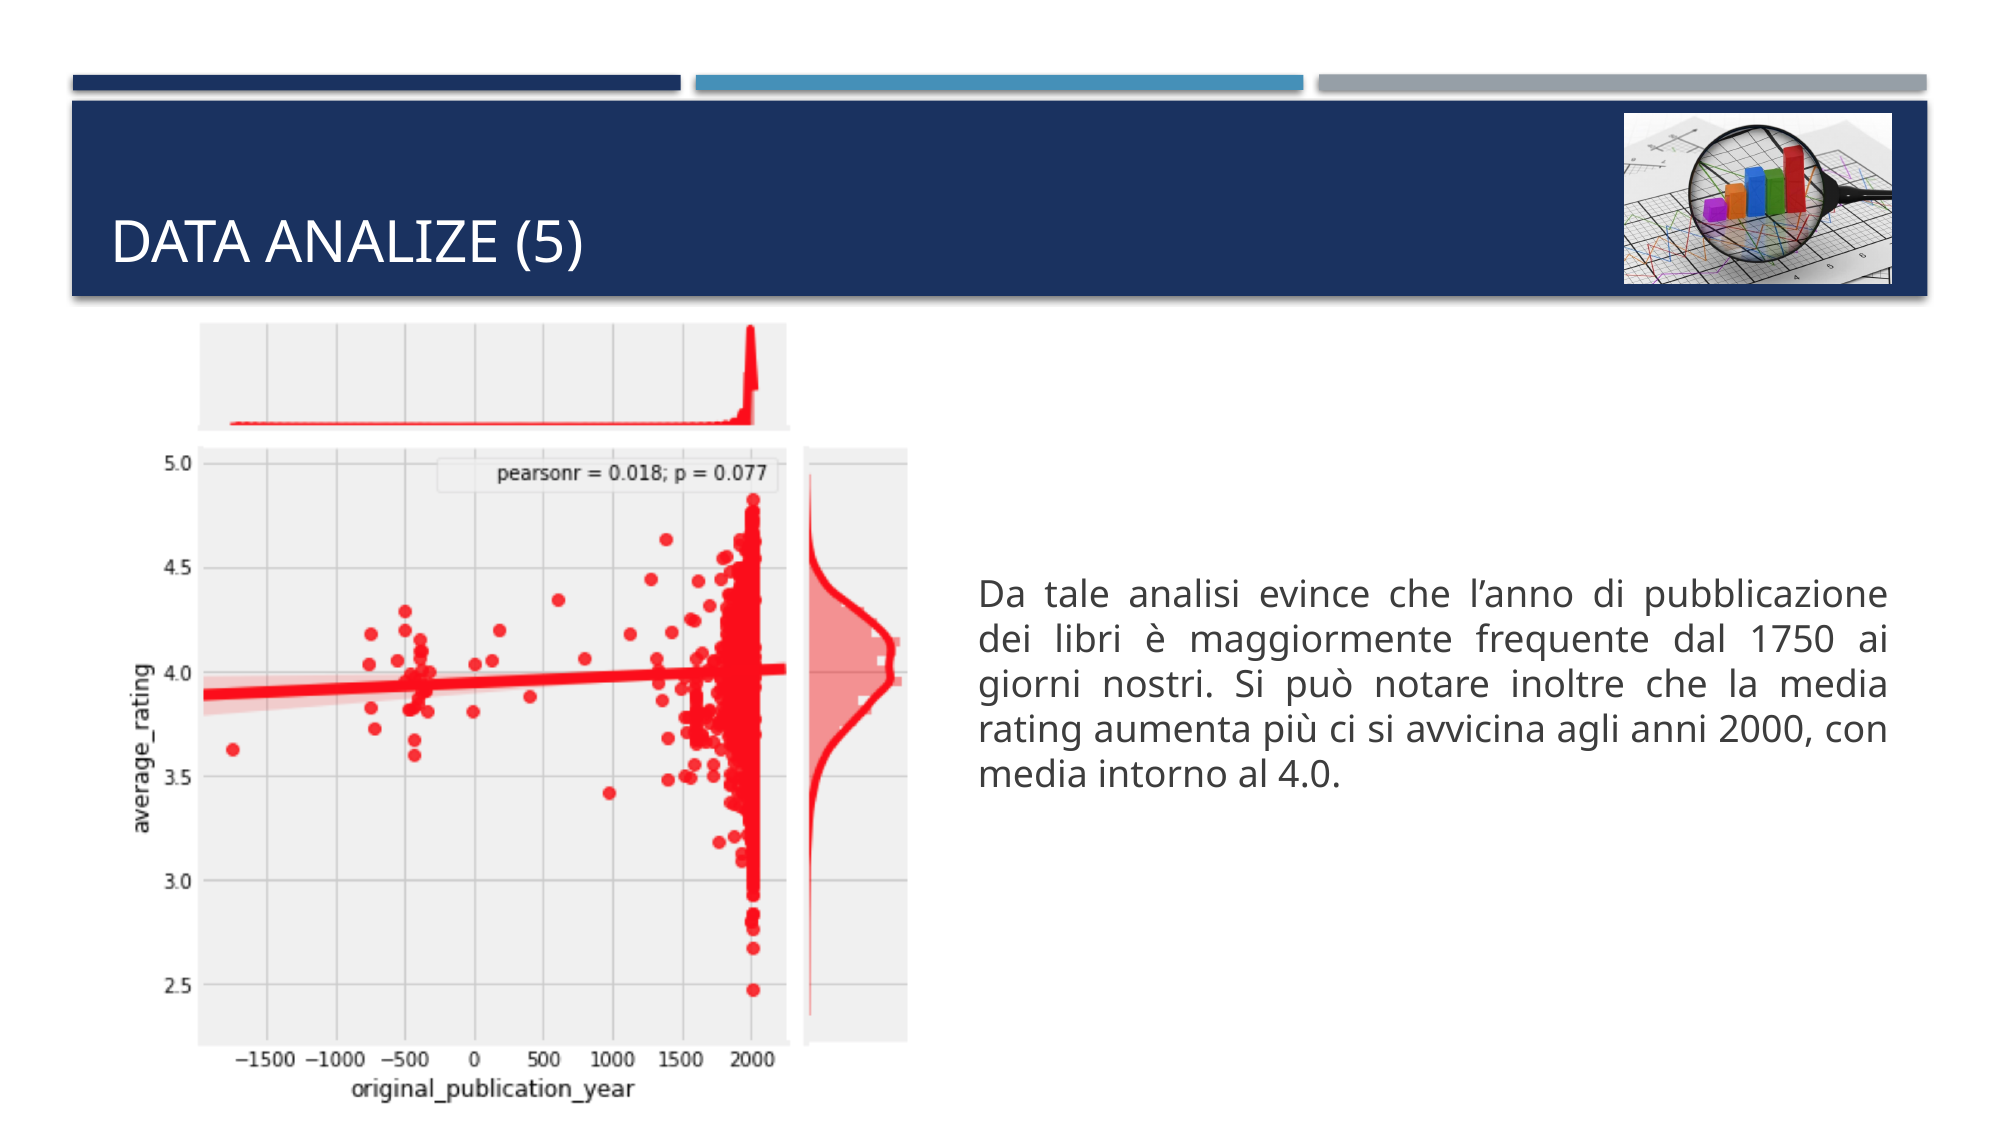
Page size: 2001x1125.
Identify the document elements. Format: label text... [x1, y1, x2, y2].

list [94, 309, 918, 1125]
title DATA ANALIZE (5) [1897, 115, 1905, 282]
text_box Da tale analisi evince che l’anno di pubblicazione dei libri è maggiormente frequente dal 1750 ai giorni nostri. Si può notare inoltre che la media rating aumenta più ci si avvicina agli anni 2000, con media intorno al 4.0. [963, 562, 1905, 803]
title DATA ANALIZE (5) [95, 115, 1619, 282]
picture [1624, 112, 1893, 284]
